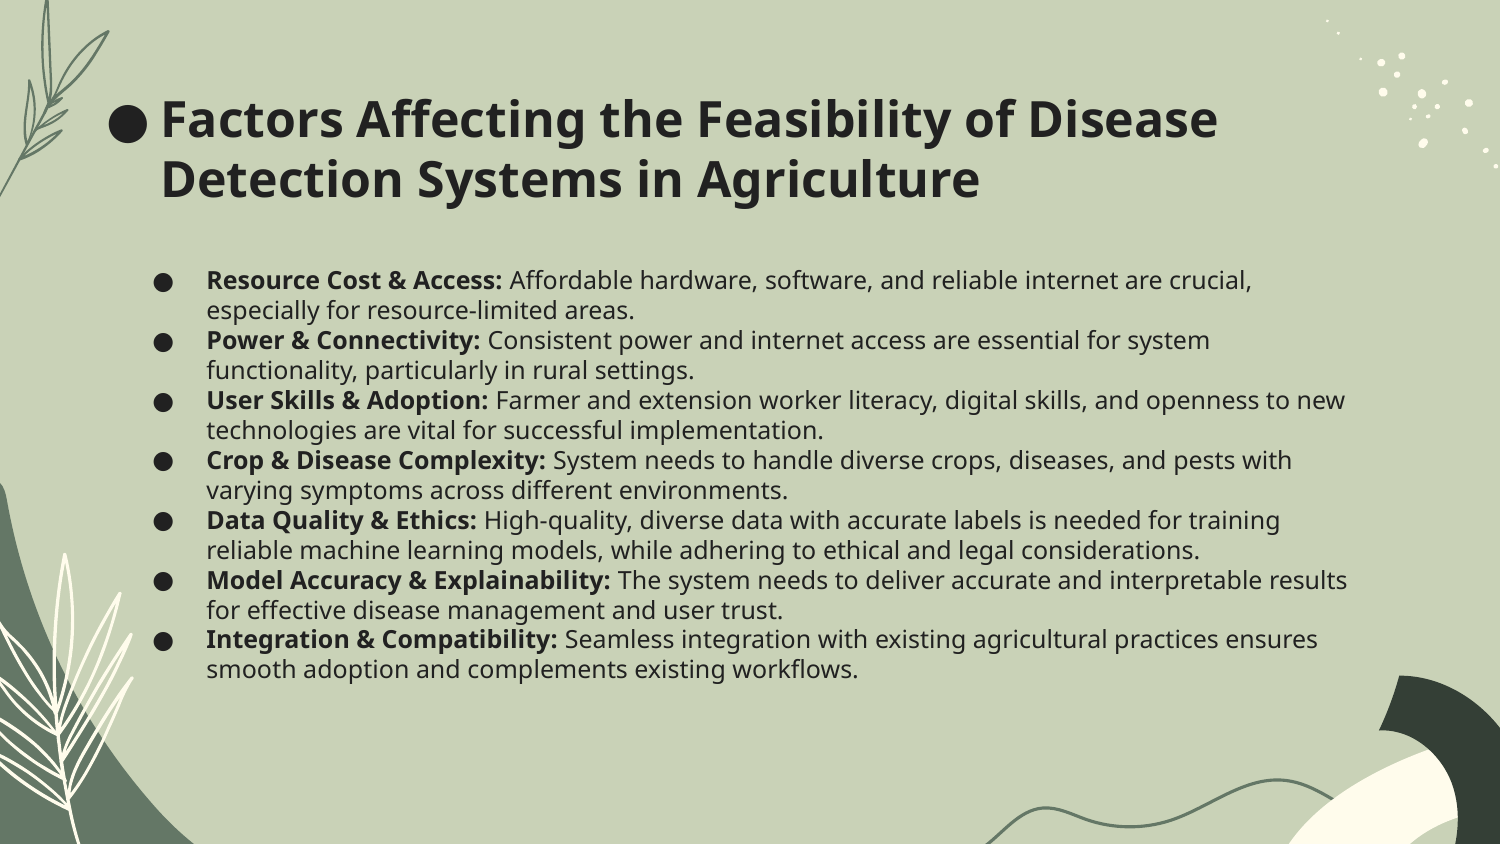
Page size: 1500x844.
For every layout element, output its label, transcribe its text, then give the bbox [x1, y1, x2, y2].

text_box Factors Affecting the Feasibility of Disease Detection Systems in Agriculture [70, 72, 1429, 186]
subtitle Resource Cost & Access: Affordable hardware, software, and reliable internet are crucial, especially for resource-limited areas. Power & Connectivity: Consistent power and internet access are essential for system functionality, particularly in rural settings. User Skills & Adoption: Farmer and extension worker literacy, digital skills, and openness to new technologies are vital for successful implementation. Crop & Disease Complexity: System needs to handle diverse crops, diseases, and pests with varying symptoms across different environments. Data Quality & Ethics: High-quality, diverse data with accurate labels is needed for training reliable machine learning models, while adhering to ethical and legal considerations. Model Accuracy & Explainability: The system needs to deliver accurate and interpretable results for effective disease management and user trust. Integration & Compatibility: Seamless integration with existing agricultural practices ensures smooth adoption and complements existing workflows. [116, 249, 1383, 820]
